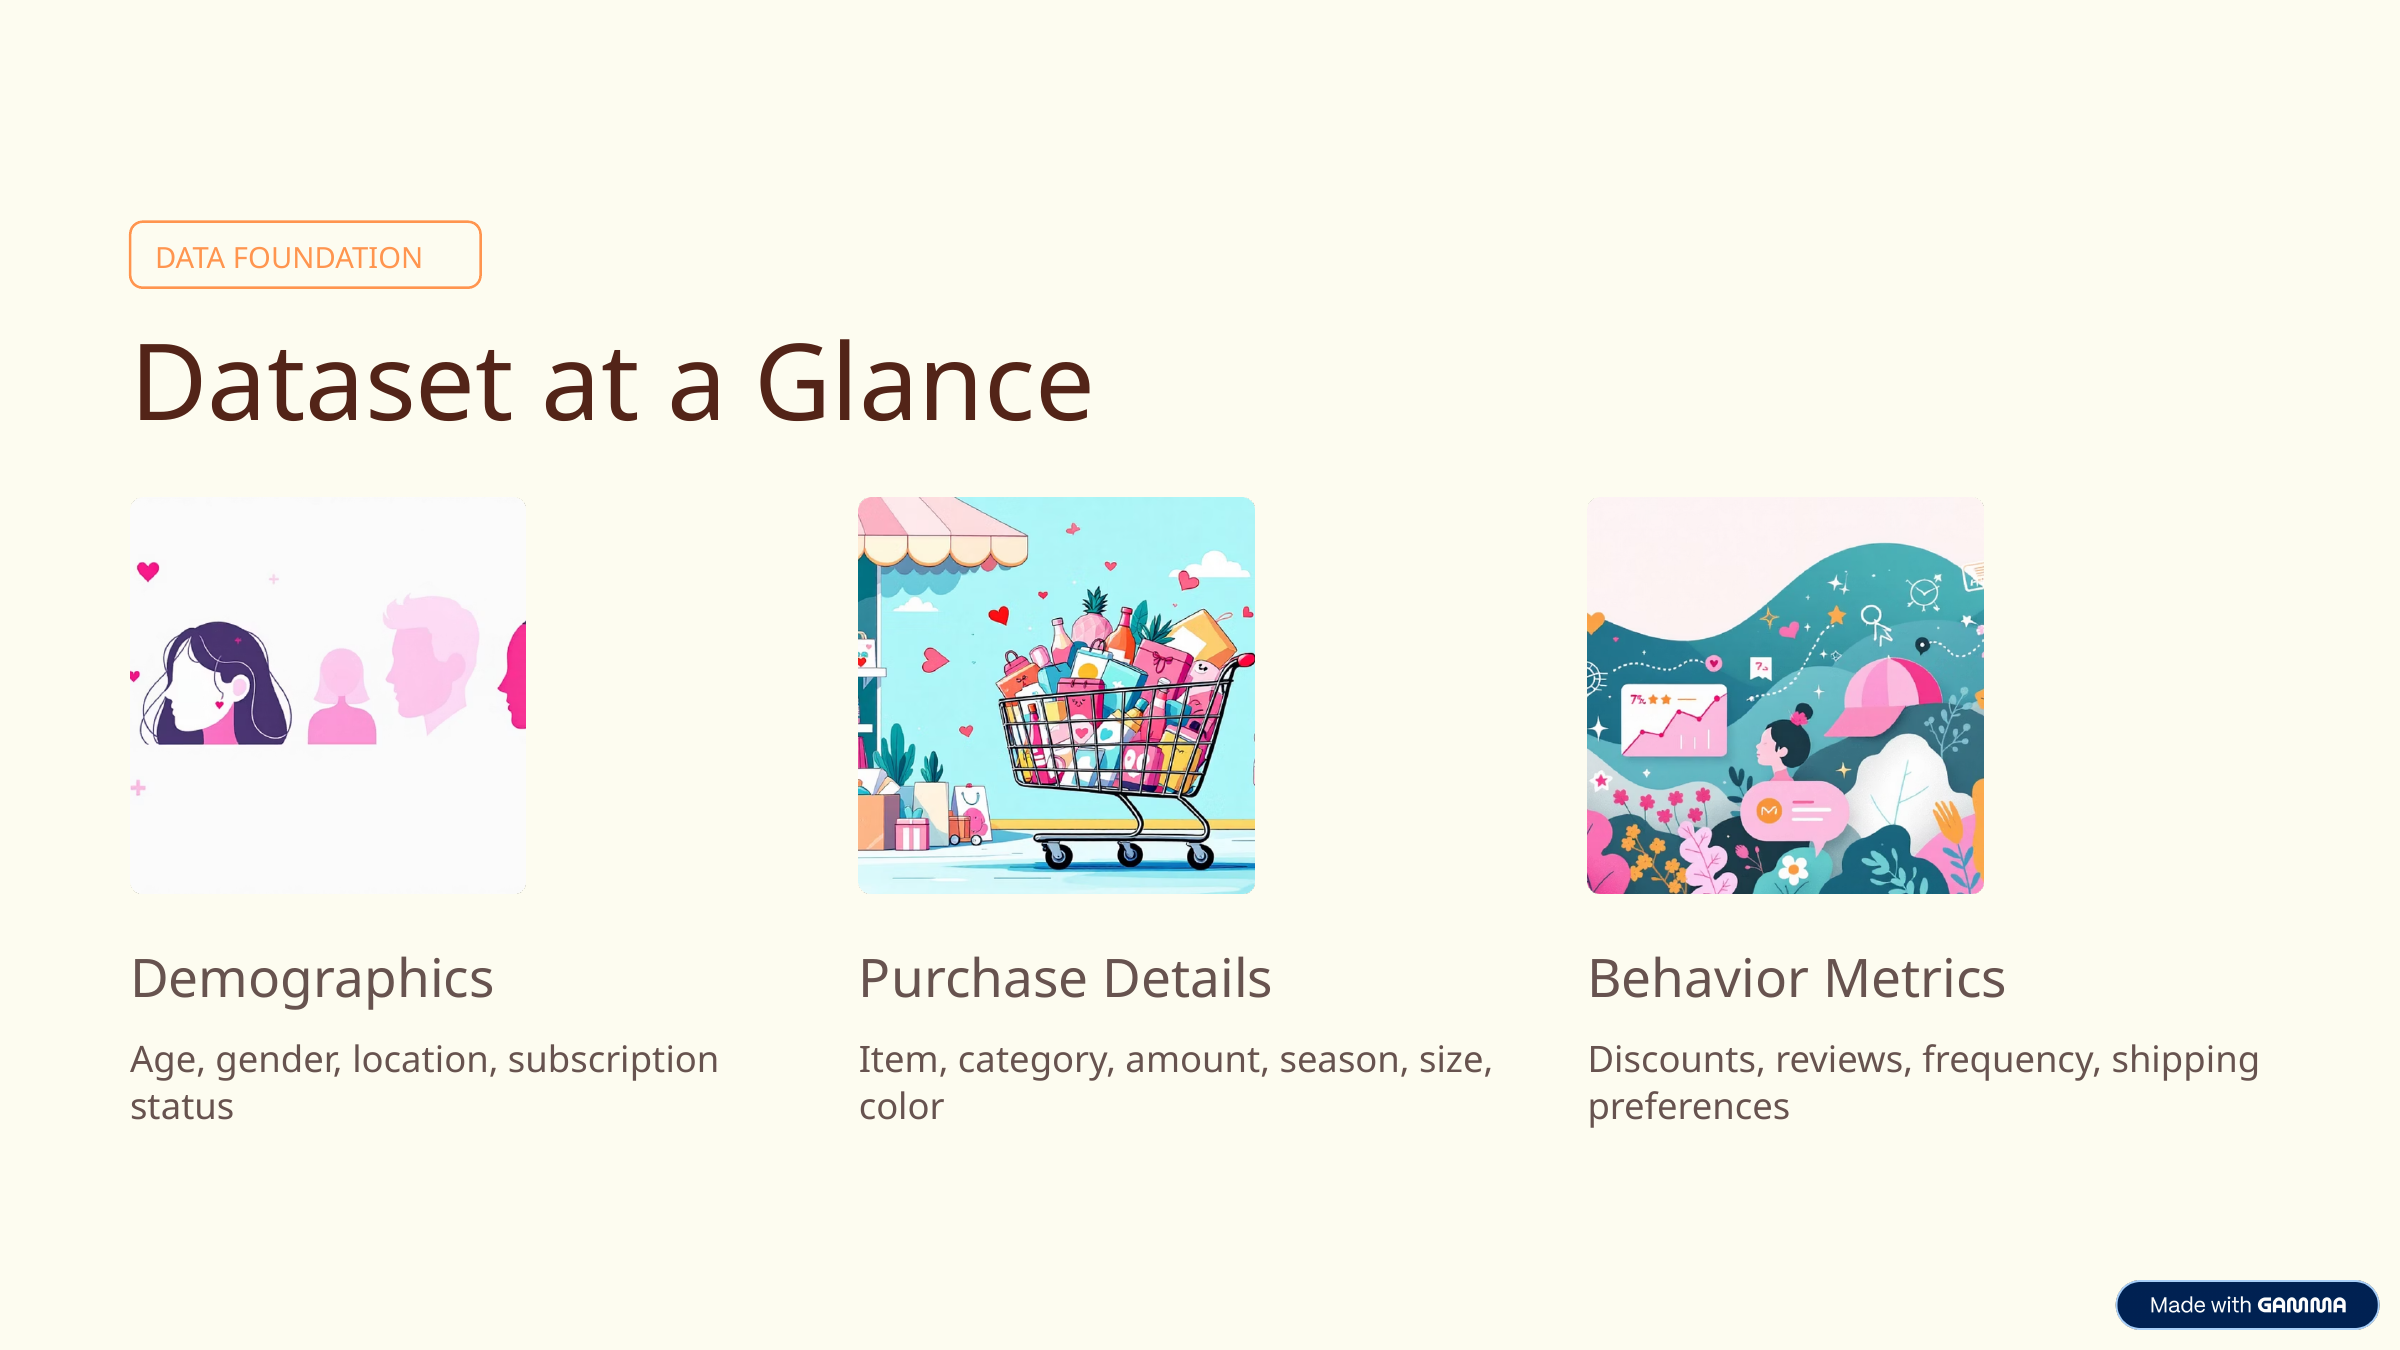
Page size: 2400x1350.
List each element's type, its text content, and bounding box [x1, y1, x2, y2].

text_box Purchase Details [858, 939, 1394, 1010]
picture [858, 497, 1255, 894]
text_box DATA FOUNDATION [155, 235, 456, 275]
text_box [130, 221, 481, 288]
text_box Age, gender, location, subscription status [130, 1031, 813, 1129]
text_box Demographics [130, 939, 666, 1010]
text_box Discounts, reviews, frequency, shipping preferences [1587, 1031, 2270, 1129]
text_box Dataset at a Glance [130, 302, 1200, 442]
text_box Item, category, amount, season, size, color [858, 1031, 1541, 1129]
picture [1587, 497, 1984, 894]
picture [130, 497, 526, 894]
text_box Behavior Metrics [1587, 939, 2123, 1010]
picture [2106, 1271, 2389, 1339]
